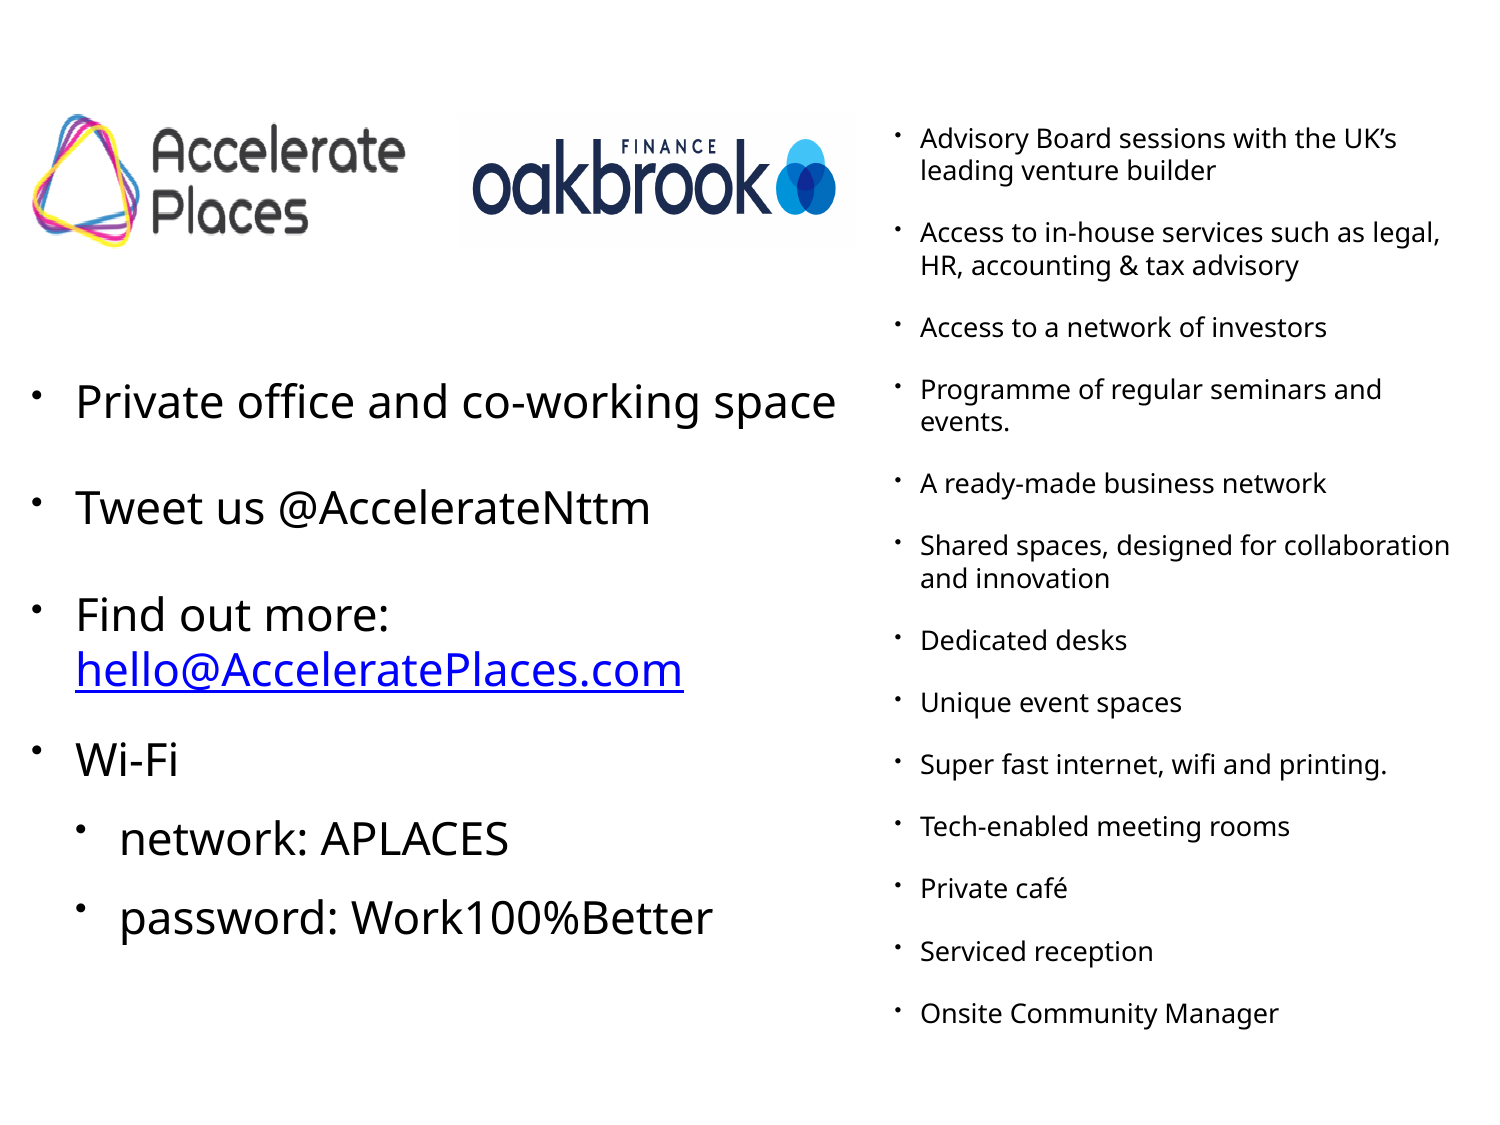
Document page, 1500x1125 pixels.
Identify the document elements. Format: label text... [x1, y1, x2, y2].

list Private office and co-working space Tweet us @AccelerateNttm Find out more: hello@AcceleratePlaces.com Wi-Fi network: APLACES password: Work100%Better [27, 278, 881, 1035]
picture [457, 114, 857, 249]
text_box Advisory Board sessions with the UK’s leading venture builder Access to in-house services such as legal, HR, accounting & tax advisory Access to a network of investors Programme of regular seminars and events. A ready-made business network Shared spaces, designed for collaboration and innovation Dedicated desks Unique event spaces Super fast internet, wifi and printing. Tech-enabled meeting rooms Private café Serviced reception Onsite Community Manager [891, 52, 1460, 1097]
picture [14, 99, 423, 264]
